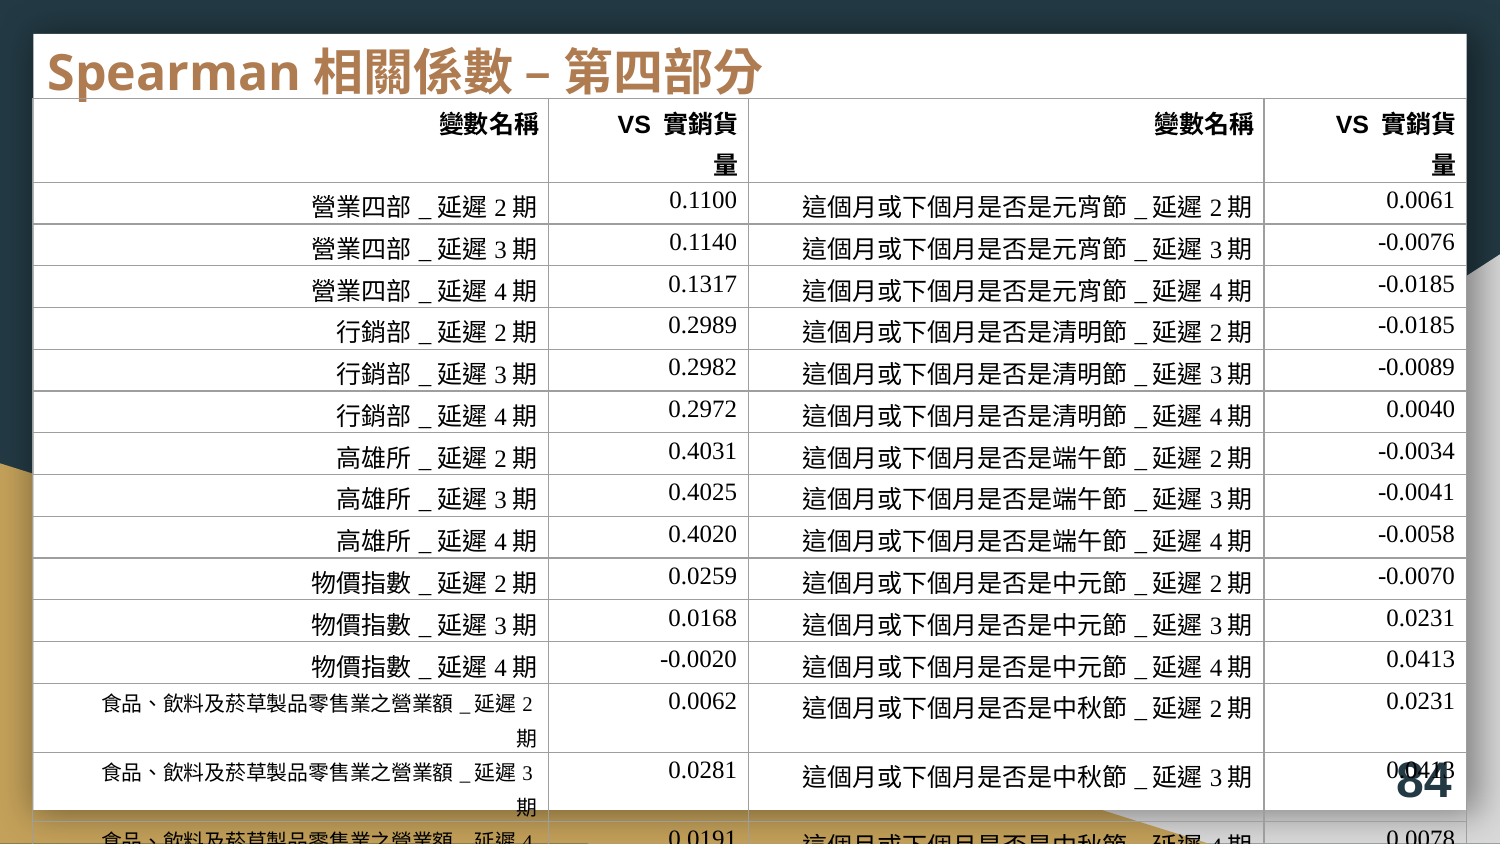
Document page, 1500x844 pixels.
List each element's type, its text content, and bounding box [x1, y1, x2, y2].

table_cell 營業四部_延遲3期 [33, 225, 548, 265]
table_cell 行銷部_延遲4期 [33, 392, 548, 432]
table_cell 這個月或下個月是否是端午節_延遲3期 [749, 475, 1263, 516]
table_cell 0.0413 [1265, 642, 1466, 683]
table_cell 營業四部_延遲4期 [33, 266, 548, 307]
table_cell 0.0061 [1265, 183, 1466, 223]
table_cell 食品、飲料及菸草製品零售業之營業額_延遲2期 [33, 684, 548, 752]
table_cell 行銷部_延遲3期 [33, 350, 548, 390]
table_header VS 實銷貨量 [1265, 99, 1466, 182]
table_cell 這個月或下個月是否是端午節_延遲2期 [749, 433, 1263, 474]
table_cell 0.4025 [549, 475, 748, 516]
table_cell -0.0041 [1265, 475, 1466, 516]
table_cell 0.0413 [1265, 753, 1466, 821]
table_cell -0.0070 [1265, 559, 1466, 599]
table_cell 0.2972 [549, 392, 748, 432]
table_cell 0.4020 [549, 517, 748, 557]
table_cell 這個月或下個月是否是清明節_延遲3期 [749, 350, 1263, 390]
table_cell 這個月或下個月是否是清明節_延遲4期 [749, 392, 1263, 432]
table_cell 物價指數_延遲4期 [33, 642, 548, 683]
table_cell 0.0281 [549, 753, 748, 821]
table_cell 0.1317 [549, 266, 748, 307]
table_cell 0.0168 [549, 600, 748, 641]
table_cell 這個月或下個月是否是中元節_延遲3期 [749, 600, 1263, 641]
table_cell -0.0020 [549, 642, 748, 683]
table_header 變數名稱 [33, 99, 548, 182]
table_cell 0.2982 [549, 350, 748, 390]
table_cell 0.0062 [549, 684, 748, 752]
table_cell 0.1100 [549, 183, 748, 223]
table_cell 0.4031 [549, 433, 748, 474]
table_header VS 實銷貨量 [549, 99, 748, 182]
table_cell -0.0076 [1265, 225, 1466, 265]
table_cell 0.0078 [1265, 822, 1466, 844]
table_cell 0.0191 [549, 822, 748, 844]
table_cell 0.0231 [1265, 684, 1466, 752]
table_cell 高雄所_延遲2期 [33, 433, 548, 474]
table_cell 這個月或下個月是否是元宵節_延遲3期 [749, 225, 1263, 265]
table_cell 這個月或下個月是否是中秋節_延遲3期 [749, 753, 1263, 821]
table_cell 0.2989 [549, 308, 748, 349]
table_cell -0.0034 [1265, 433, 1466, 474]
table_cell 這個月或下個月是否是清明節_延遲2期 [749, 308, 1263, 349]
table_cell 食品、飲料及菸草製品零售業之營業額_延遲4期 [33, 822, 548, 844]
table_cell -0.0185 [1265, 308, 1466, 349]
table_cell 0.1140 [549, 225, 748, 265]
table_cell 這個月或下個月是否是元宵節_延遲2期 [749, 183, 1263, 223]
table_cell 0.0040 [1265, 392, 1466, 432]
table_cell -0.0058 [1265, 517, 1466, 557]
table_cell 物價指數_延遲2期 [33, 559, 548, 599]
table_cell 這個月或下個月是否是端午節_延遲4期 [749, 517, 1263, 557]
table_cell 高雄所_延遲4期 [33, 517, 548, 557]
table_cell 這個月或下個月是否是元宵節_延遲4期 [749, 266, 1263, 307]
table_cell 這個月或下個月是否是中秋節_延遲2期 [749, 684, 1263, 752]
table_cell 0.0231 [1265, 600, 1466, 641]
table_header 變數名稱 [749, 99, 1263, 182]
table_cell 行銷部_延遲2期 [33, 308, 548, 349]
table_cell 0.0259 [549, 559, 748, 599]
table_cell 營業四部_延遲2期 [33, 183, 548, 223]
table_cell 食品、飲料及菸草製品零售業之營業額_延遲3期 [33, 753, 548, 821]
table_cell -0.0185 [1265, 266, 1466, 307]
table_cell 物價指數_延遲3期 [33, 600, 548, 641]
table_cell 高雄所_延遲3期 [33, 475, 548, 516]
table_cell 這個月或下個月是否是中秋節_延遲4期 [749, 822, 1263, 844]
table_cell 這個月或下個月是否是中元節_延遲2期 [749, 559, 1263, 599]
table_cell -0.0089 [1265, 350, 1466, 390]
title Spearman相關係數 – 第四部分 [32, 24, 1467, 98]
table_cell 這個月或下個月是否是中元節_延遲4期 [749, 642, 1263, 683]
